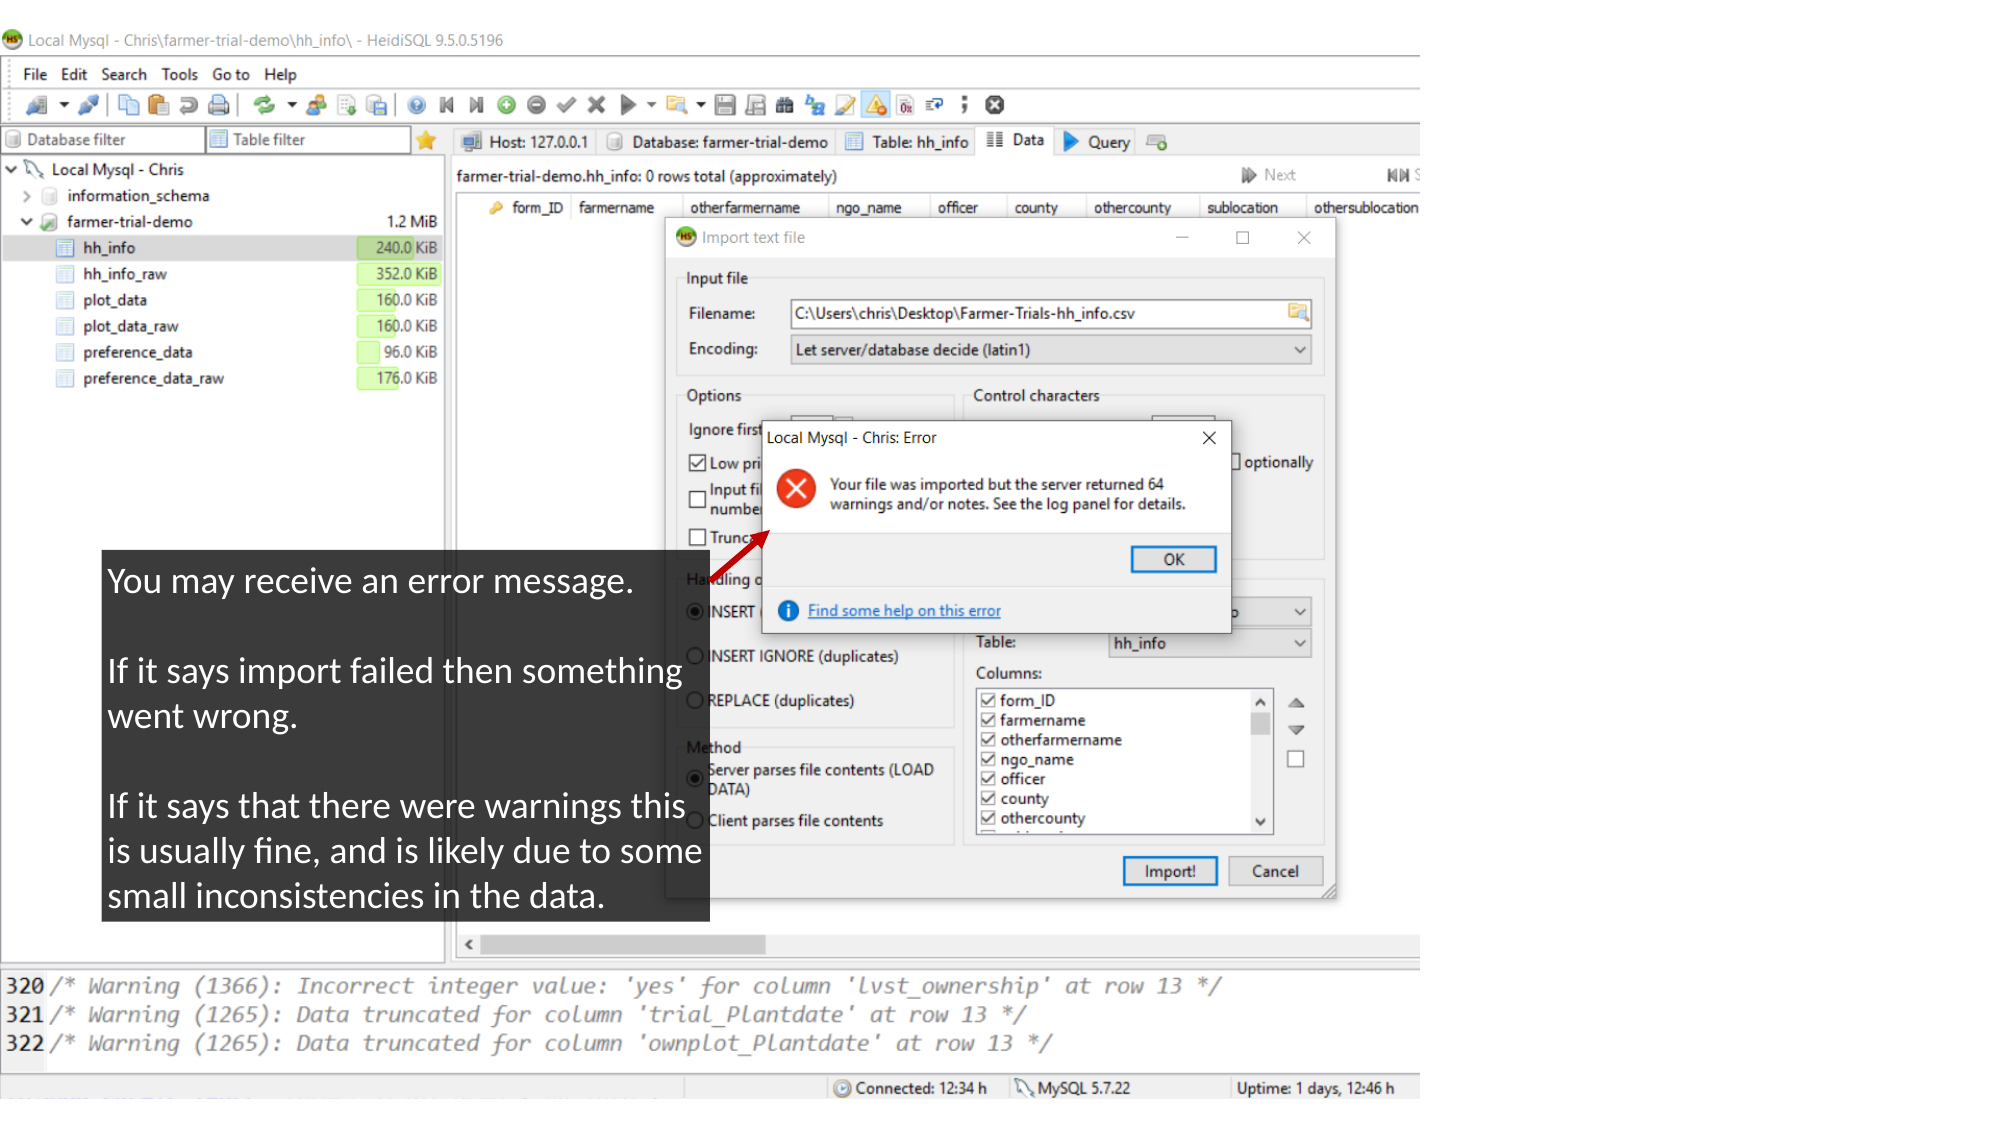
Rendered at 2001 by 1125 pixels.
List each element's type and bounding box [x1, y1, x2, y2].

text_box [709, 529, 770, 582]
picture [0, 25, 1420, 1099]
